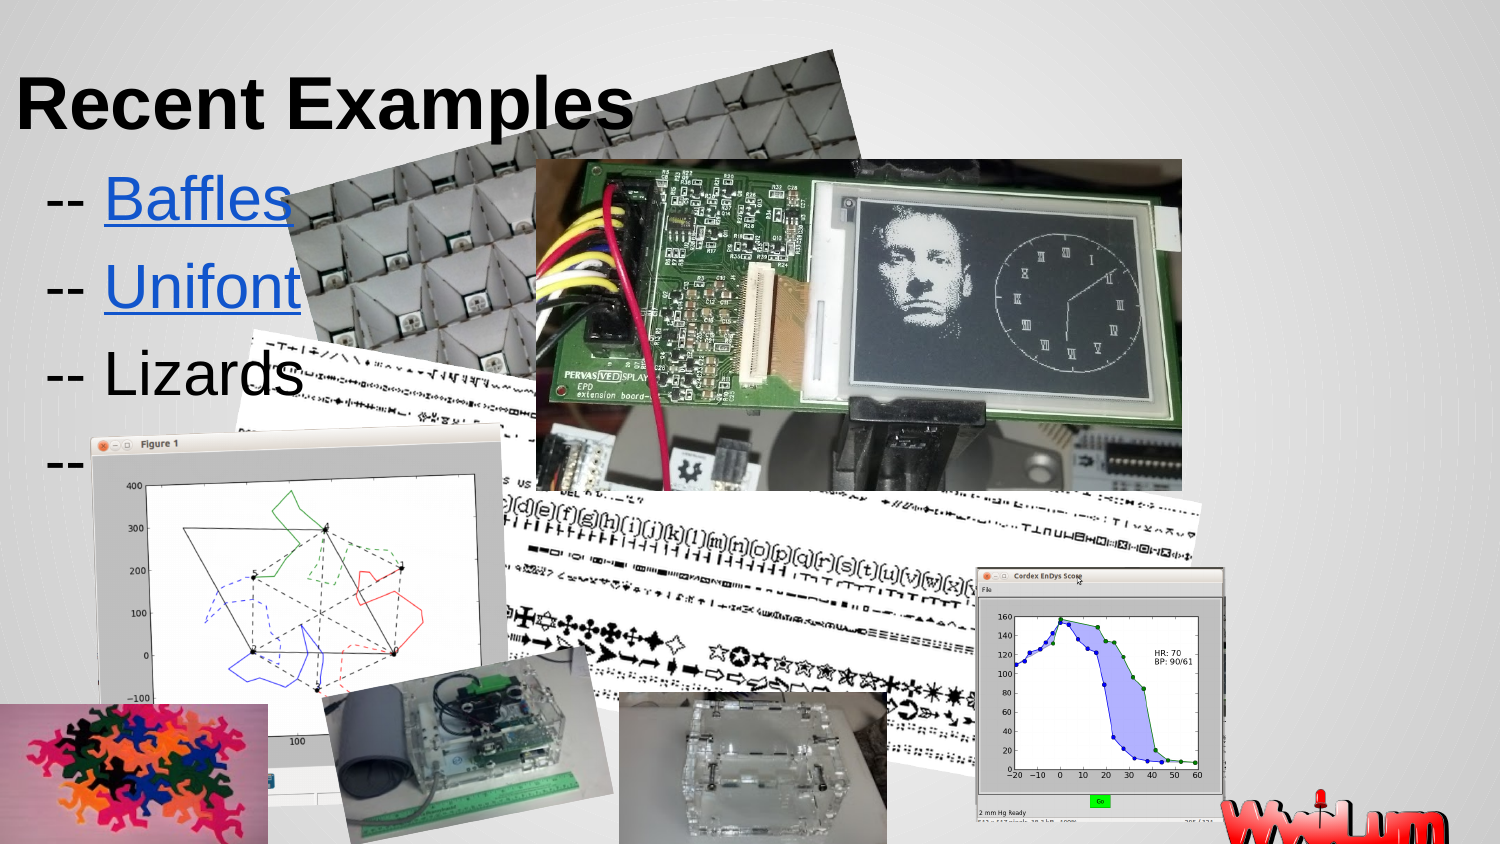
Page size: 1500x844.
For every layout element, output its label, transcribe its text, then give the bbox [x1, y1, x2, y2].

list -- Baffles -- Unifont -- Lizards -- BPC [29, 143, 305, 459]
title Recent Examples [0, 19, 1350, 160]
picture [0, 117, 1450, 844]
